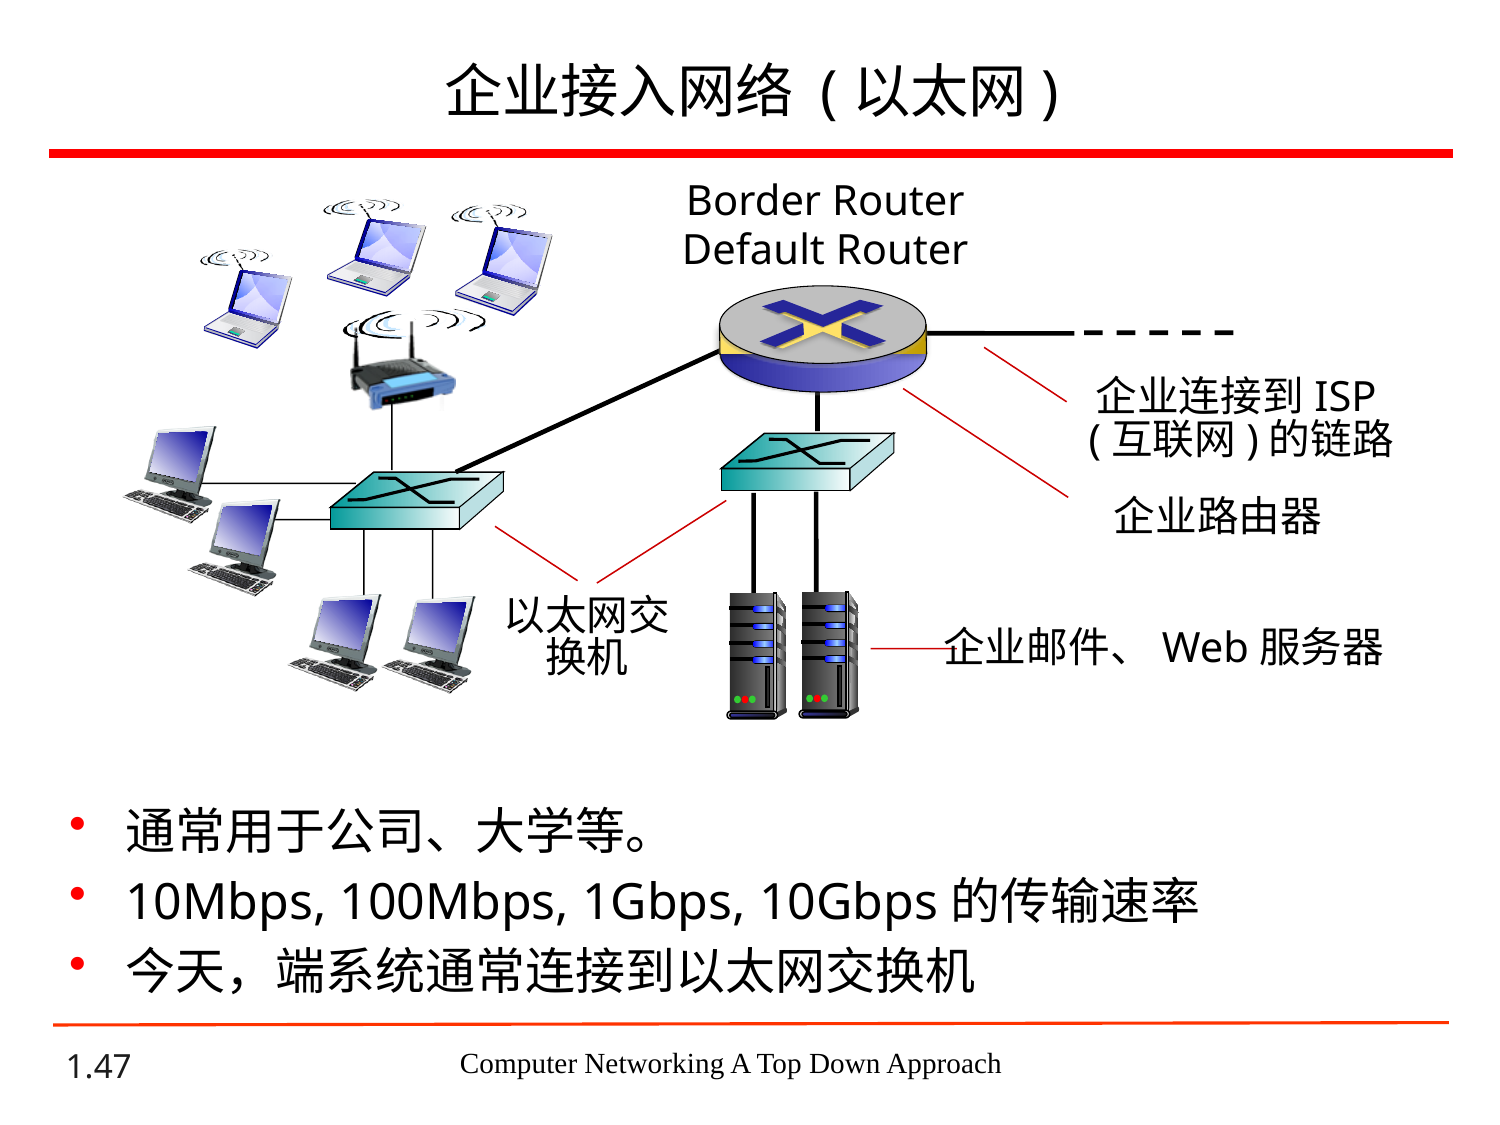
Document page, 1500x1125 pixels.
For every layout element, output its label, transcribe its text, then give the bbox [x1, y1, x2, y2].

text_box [852, 796, 1042, 916]
text_box 企业连接到ISP (互联网)的链路 [1066, 370, 1417, 471]
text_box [798, 591, 860, 719]
text_box 企业路由器 [1098, 489, 1338, 548]
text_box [163, 494, 284, 605]
title 企业接入网络 (以太网) [51, 33, 1452, 146]
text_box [358, 591, 478, 701]
list 通常用于公司、大学等。 10Mbps, 100Mbps, 1Gbps, 10Gbps的传输速率 今天，端系统通常连接到以太网交换机 [53, 791, 1447, 1014]
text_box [264, 588, 384, 699]
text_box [450, 201, 553, 319]
text_box Border Router Default Router [666, 165, 985, 281]
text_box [721, 432, 895, 492]
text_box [199, 247, 293, 351]
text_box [321, 197, 427, 299]
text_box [342, 307, 487, 411]
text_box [330, 471, 504, 530]
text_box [719, 285, 927, 393]
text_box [99, 420, 219, 531]
text_box 以太网交换机 [472, 588, 701, 689]
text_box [726, 592, 788, 720]
text_box 企业邮件、Web服务器 [928, 620, 1400, 679]
